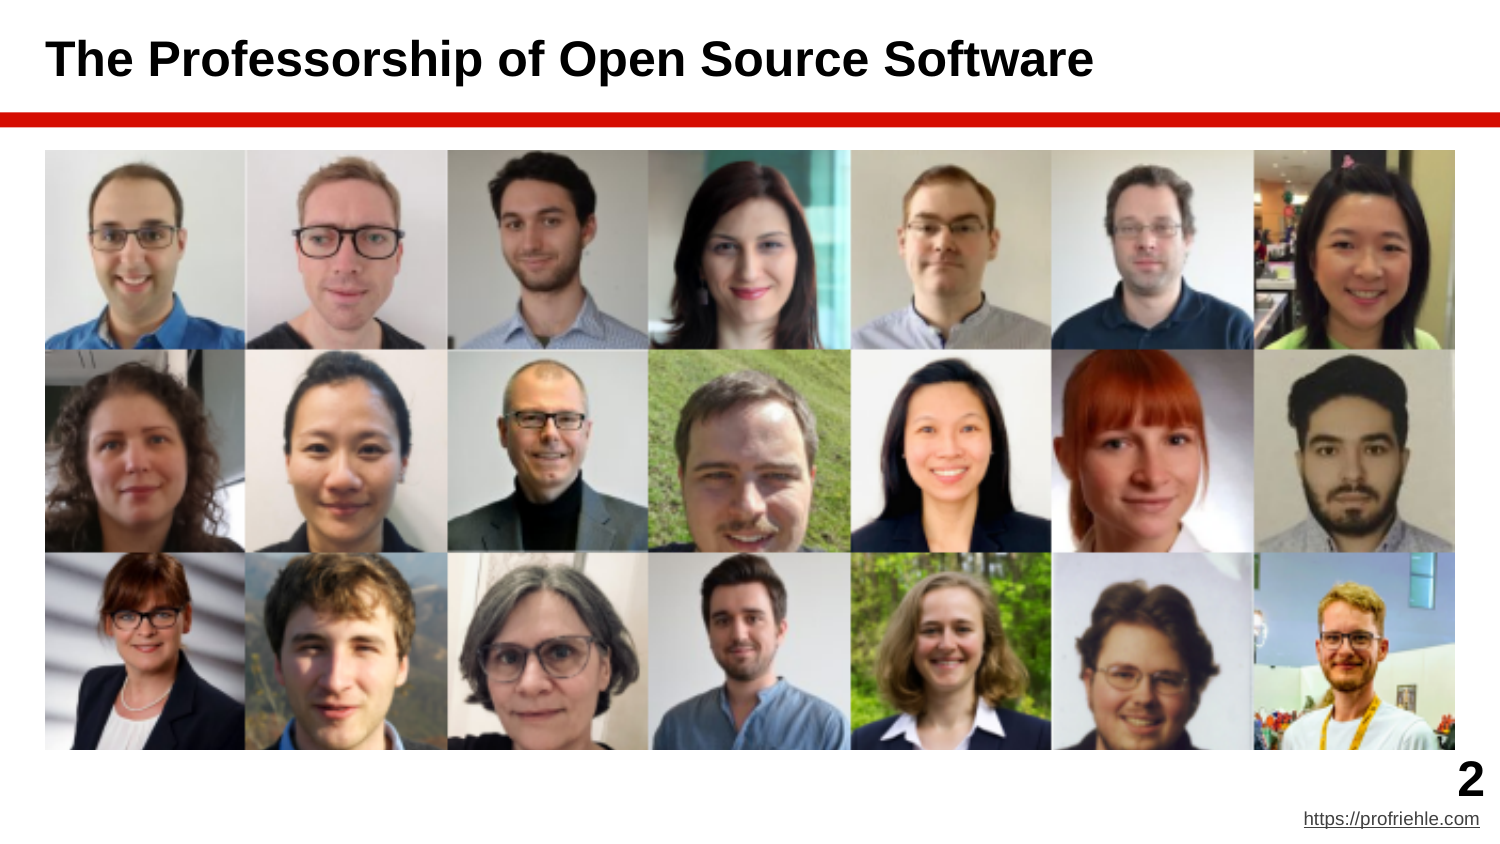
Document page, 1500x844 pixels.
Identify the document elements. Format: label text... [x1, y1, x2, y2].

slide_number ‹#› https://profriehle.com [1200, 724, 1500, 844]
picture [44, 149, 1456, 751]
title The Professorship of Open Source Software [0, 0, 1500, 113]
